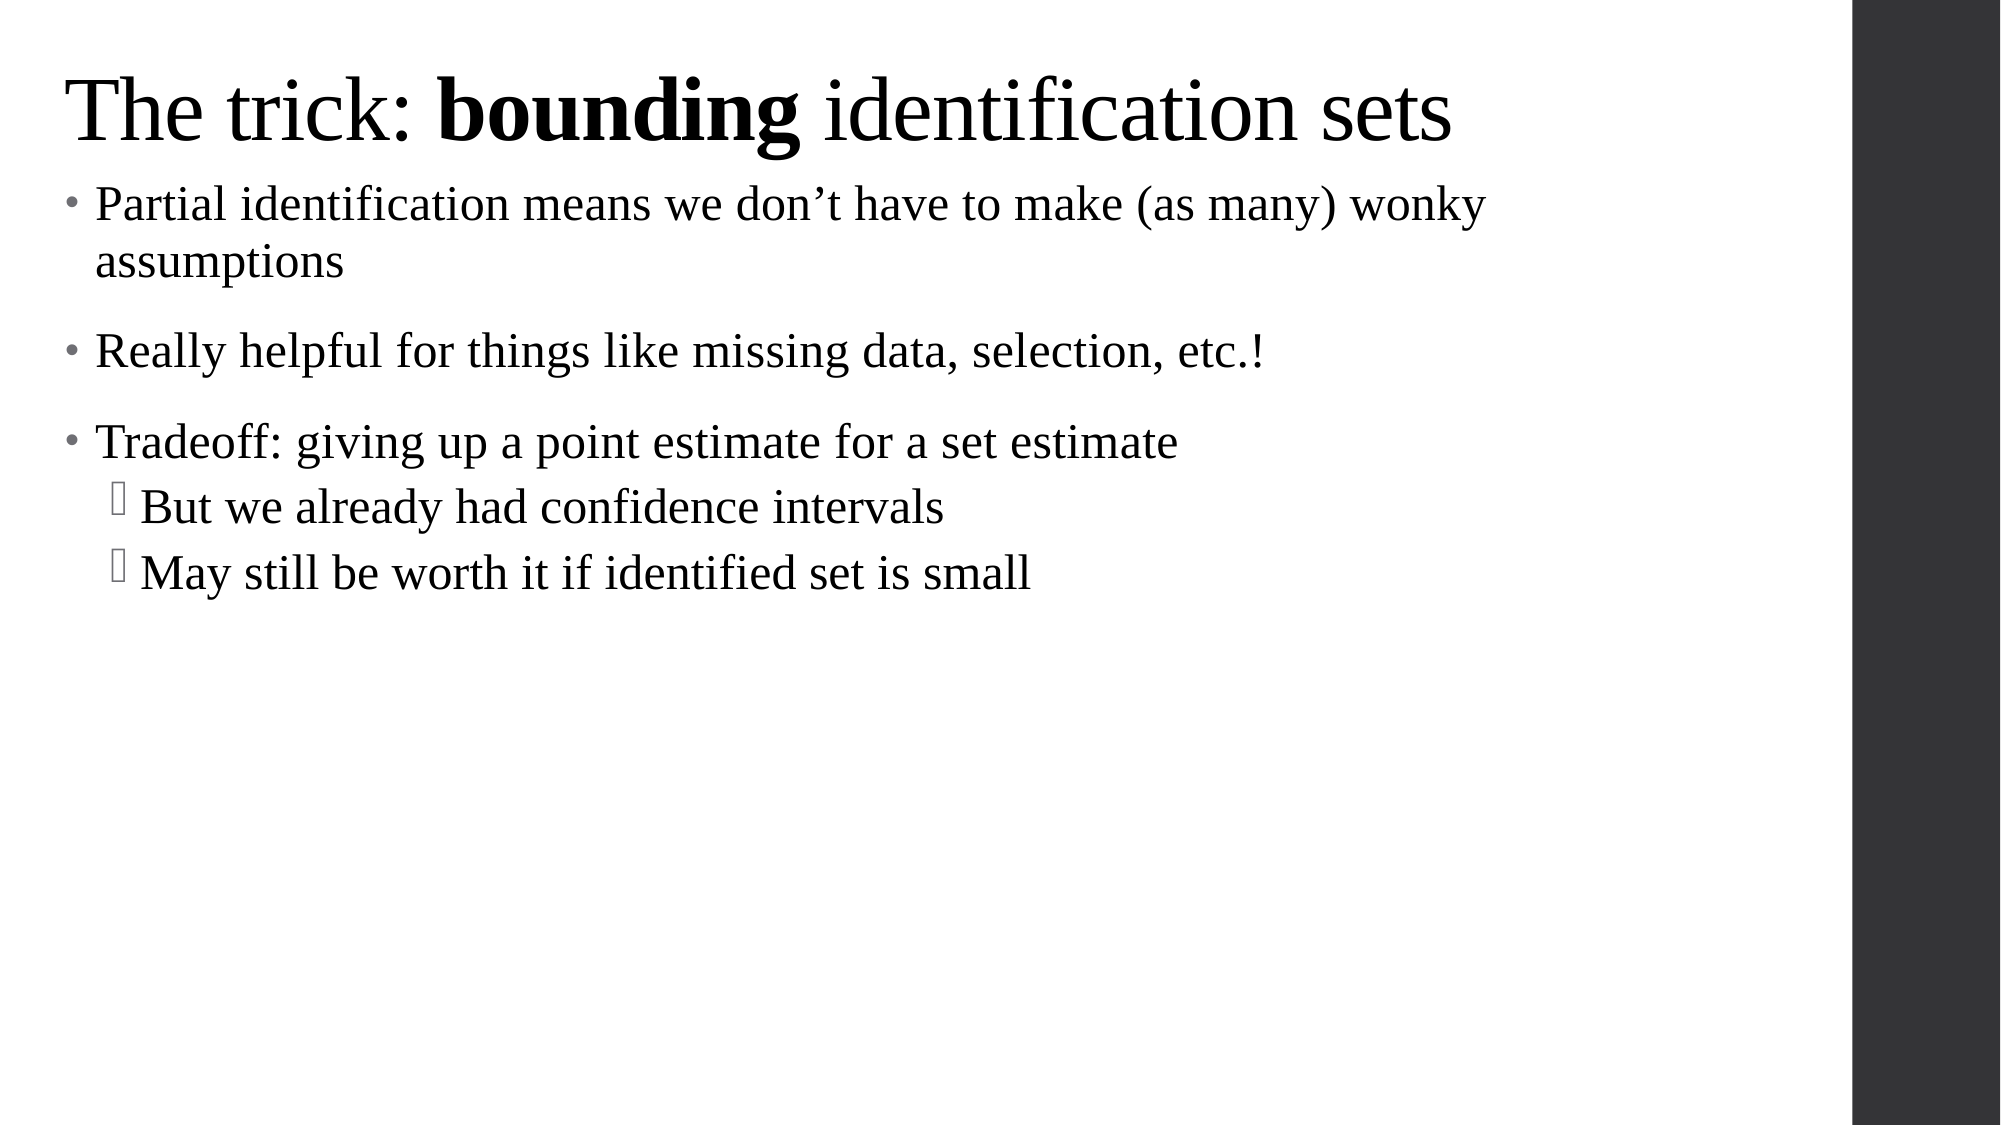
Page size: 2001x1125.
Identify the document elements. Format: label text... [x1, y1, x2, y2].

list Partial identification means we don’t have to make (as many) wonky assumptions Really helpful for things like missing data, selection, etc.! Tradeoff: giving up a point estimate for a set estimate But we already had confidence intervals May still be worth it if identified set is small [50, 167, 1738, 1014]
title The trick: bounding identification sets [49, 0, 1775, 168]
